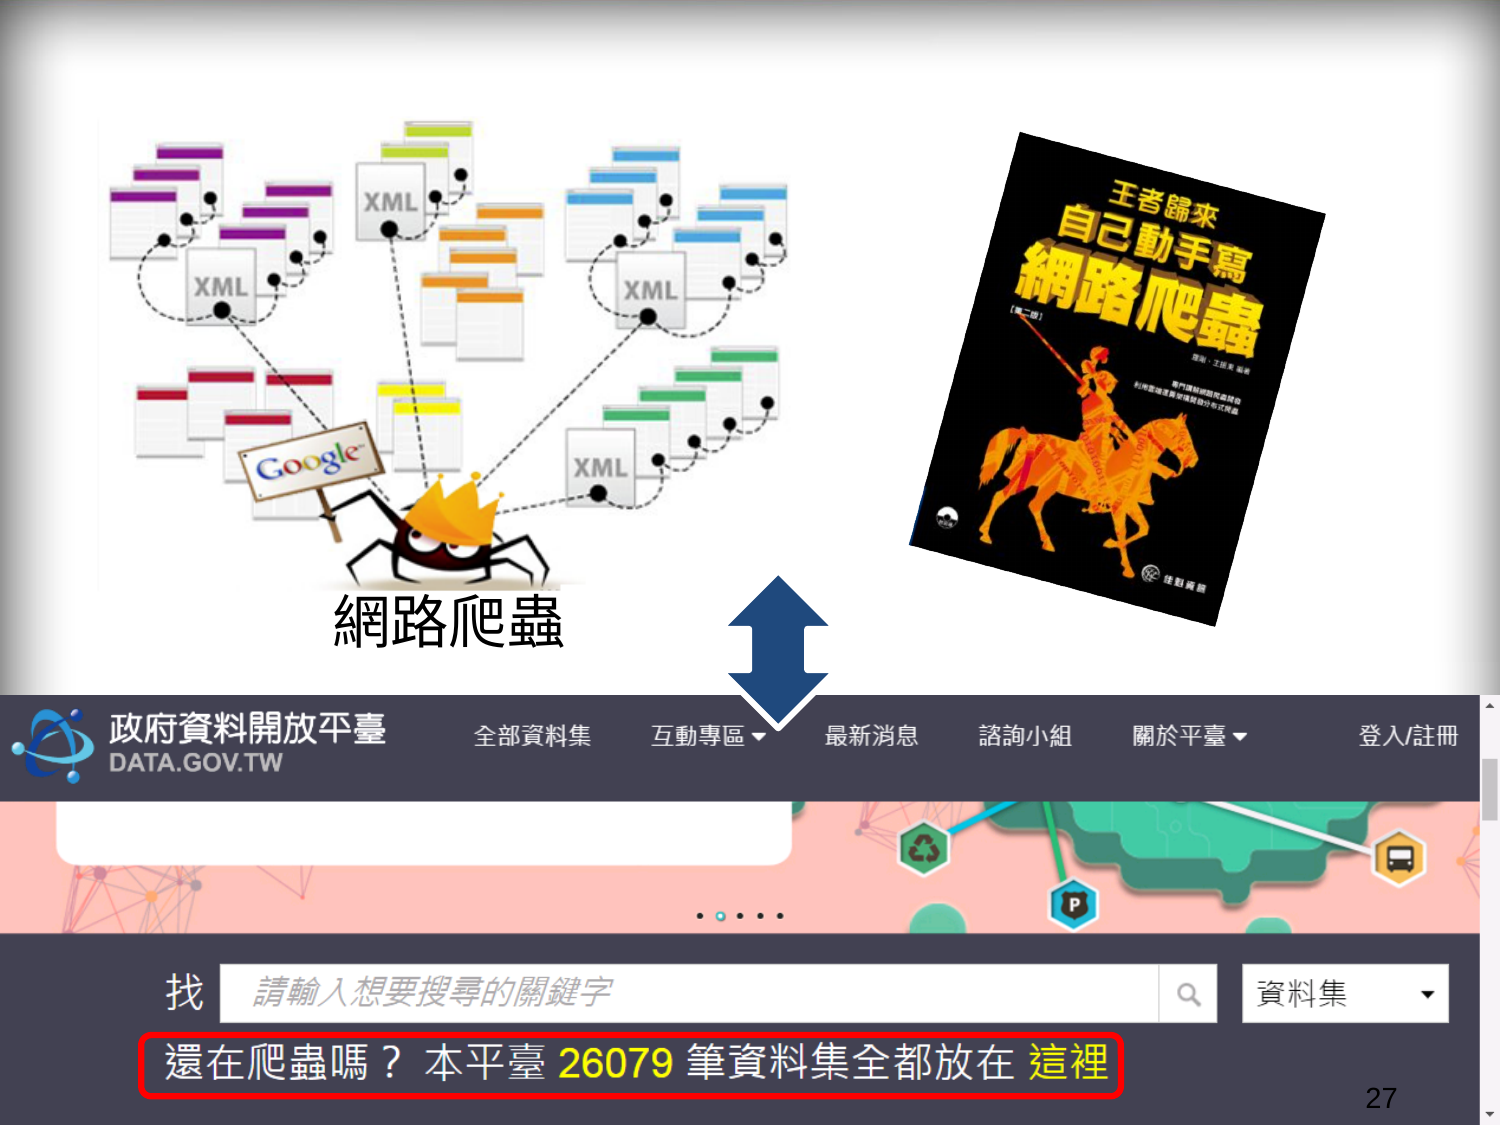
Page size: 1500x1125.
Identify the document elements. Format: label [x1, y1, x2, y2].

picture [0, 0, 1500, 1125]
text_box [719, 636, 837, 694]
